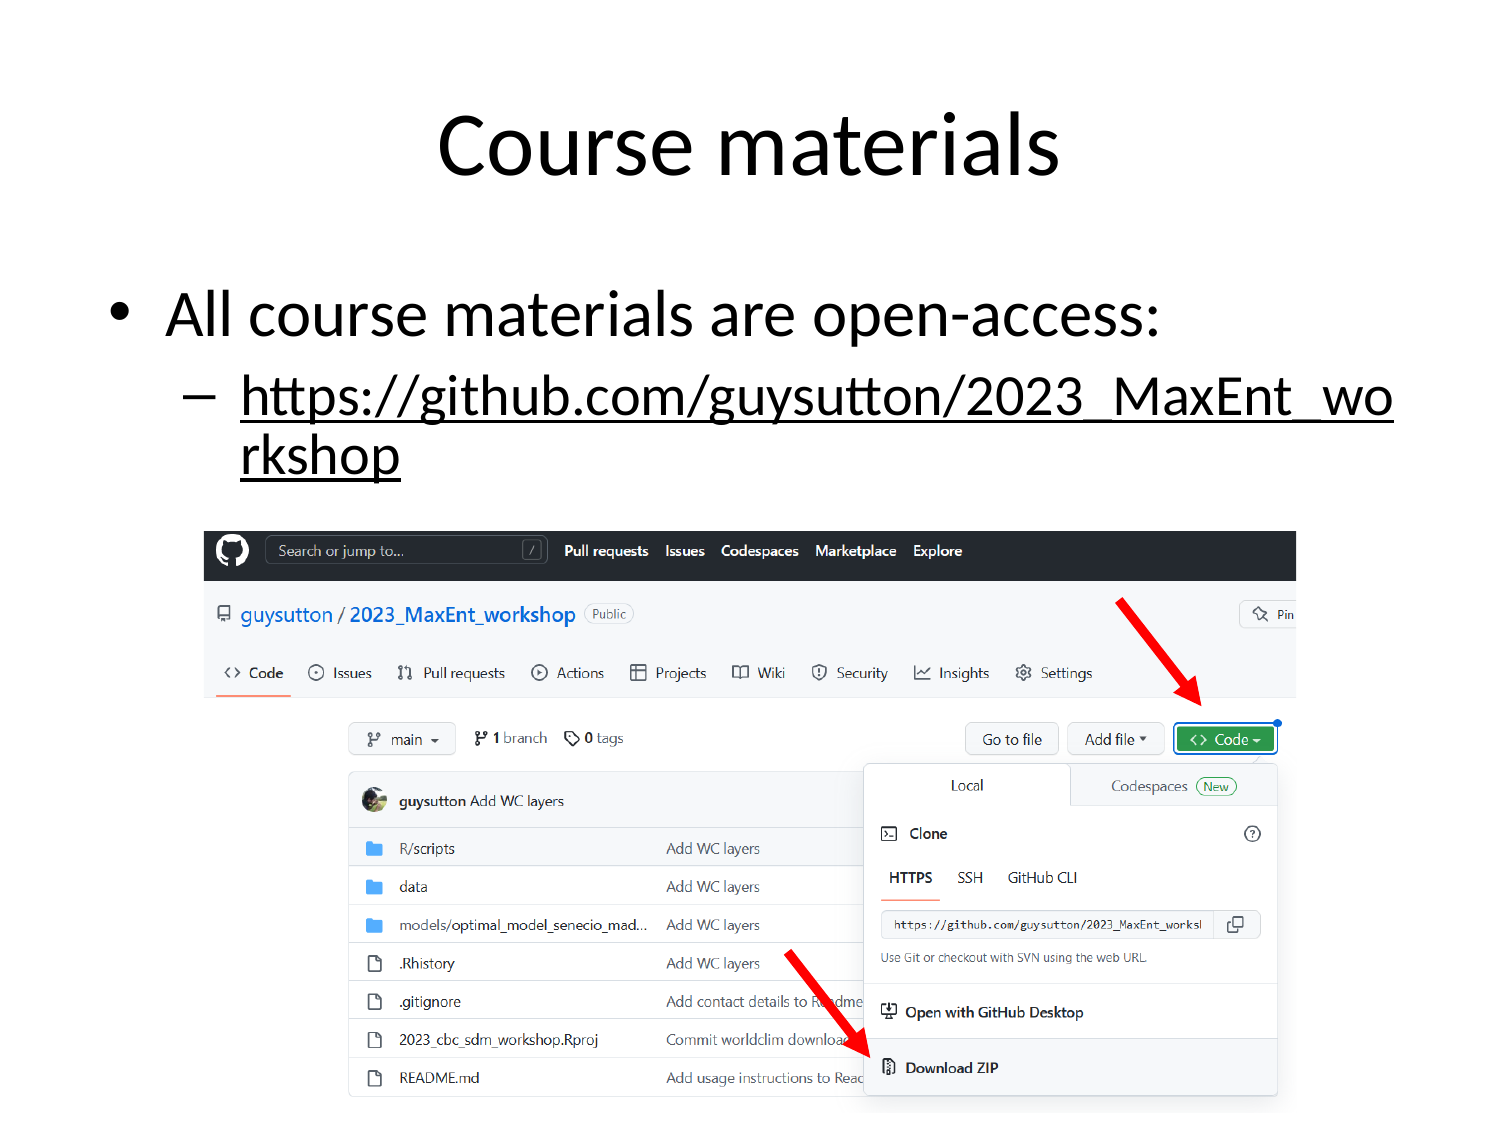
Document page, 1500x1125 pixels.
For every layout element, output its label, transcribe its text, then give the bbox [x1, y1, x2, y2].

picture [203, 531, 1297, 1113]
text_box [1118, 599, 1202, 707]
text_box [787, 951, 871, 1059]
title Course materials [75, 45, 1425, 233]
list All course materials are open-access: https://github.com/guysutton/2023_MaxEnt_workshop [75, 262, 1425, 1005]
